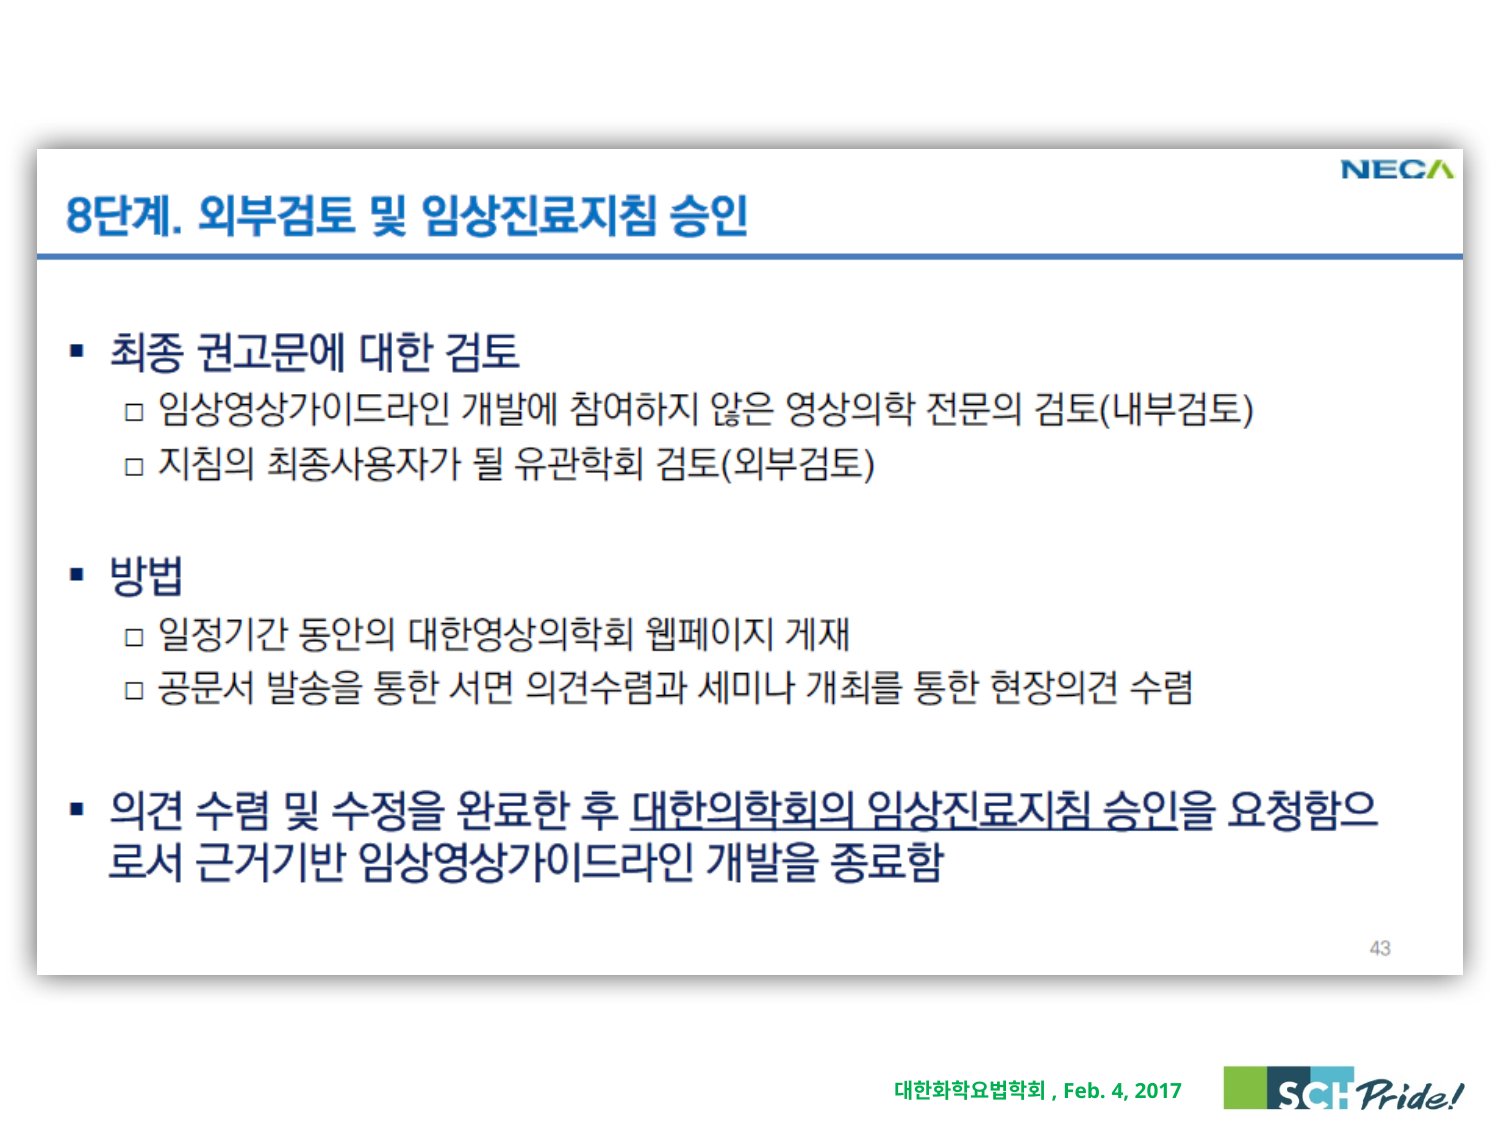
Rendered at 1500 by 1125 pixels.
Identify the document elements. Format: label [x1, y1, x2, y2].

picture [37, 149, 1463, 976]
picture [1222, 1064, 1465, 1110]
